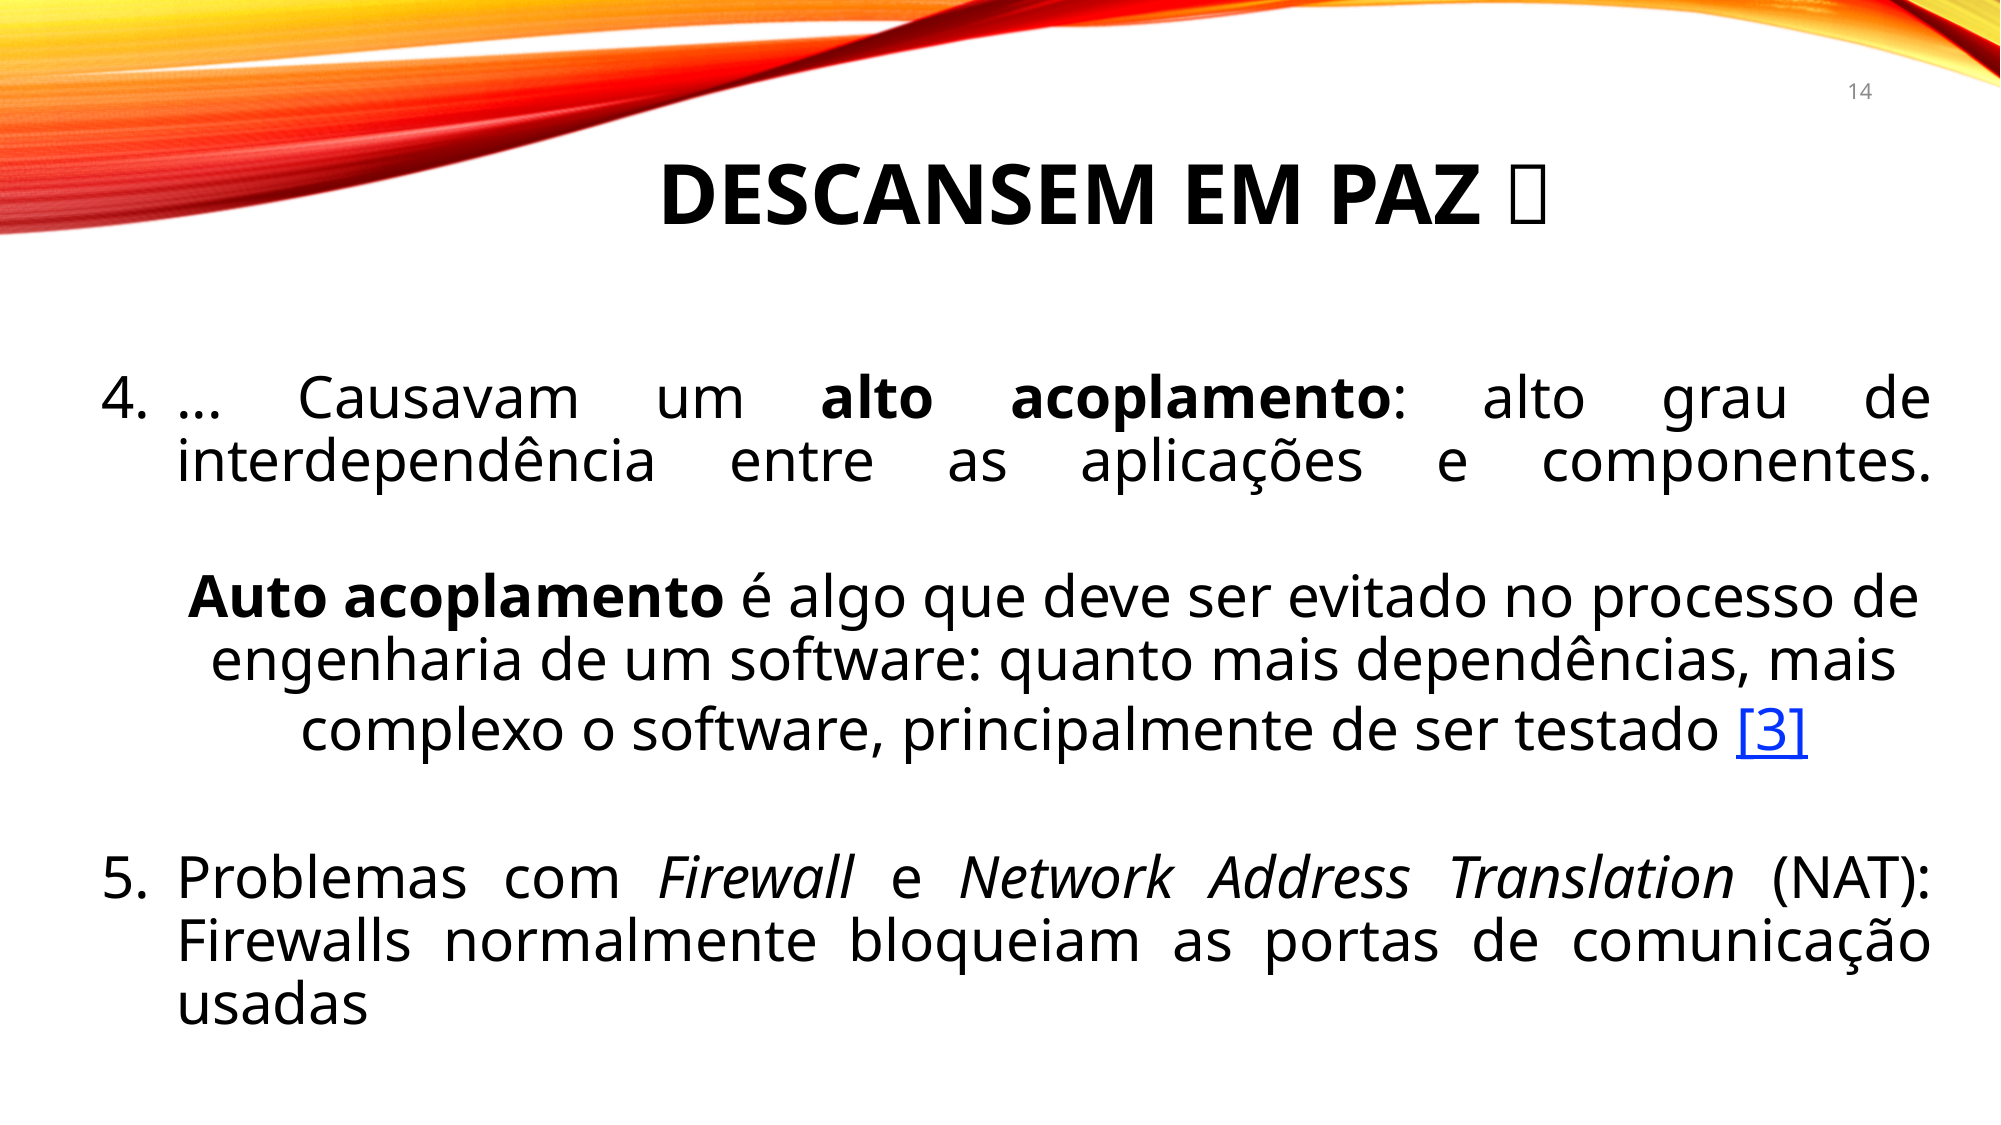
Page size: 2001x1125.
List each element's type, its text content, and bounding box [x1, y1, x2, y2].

picture [0, 0, 2000, 237]
list ... Causavam um alto acoplamento: alto grau de interdependência entre as aplicações e componentes. Auto acoplamento é algo que deve ser evitado no processo de engenharia de um software: quanto mais dependências, mais complexo o software, principalmente de ser testado [3] Problemas com Firewall e Network Address Translation (NAT): Firewalls normalmente bloqueiam as portas de comunicação usadas [86, 270, 1948, 1063]
slide_number 14 [1437, 62, 1888, 102]
title Descansem em paz 🙏 [323, 102, 1888, 294]
